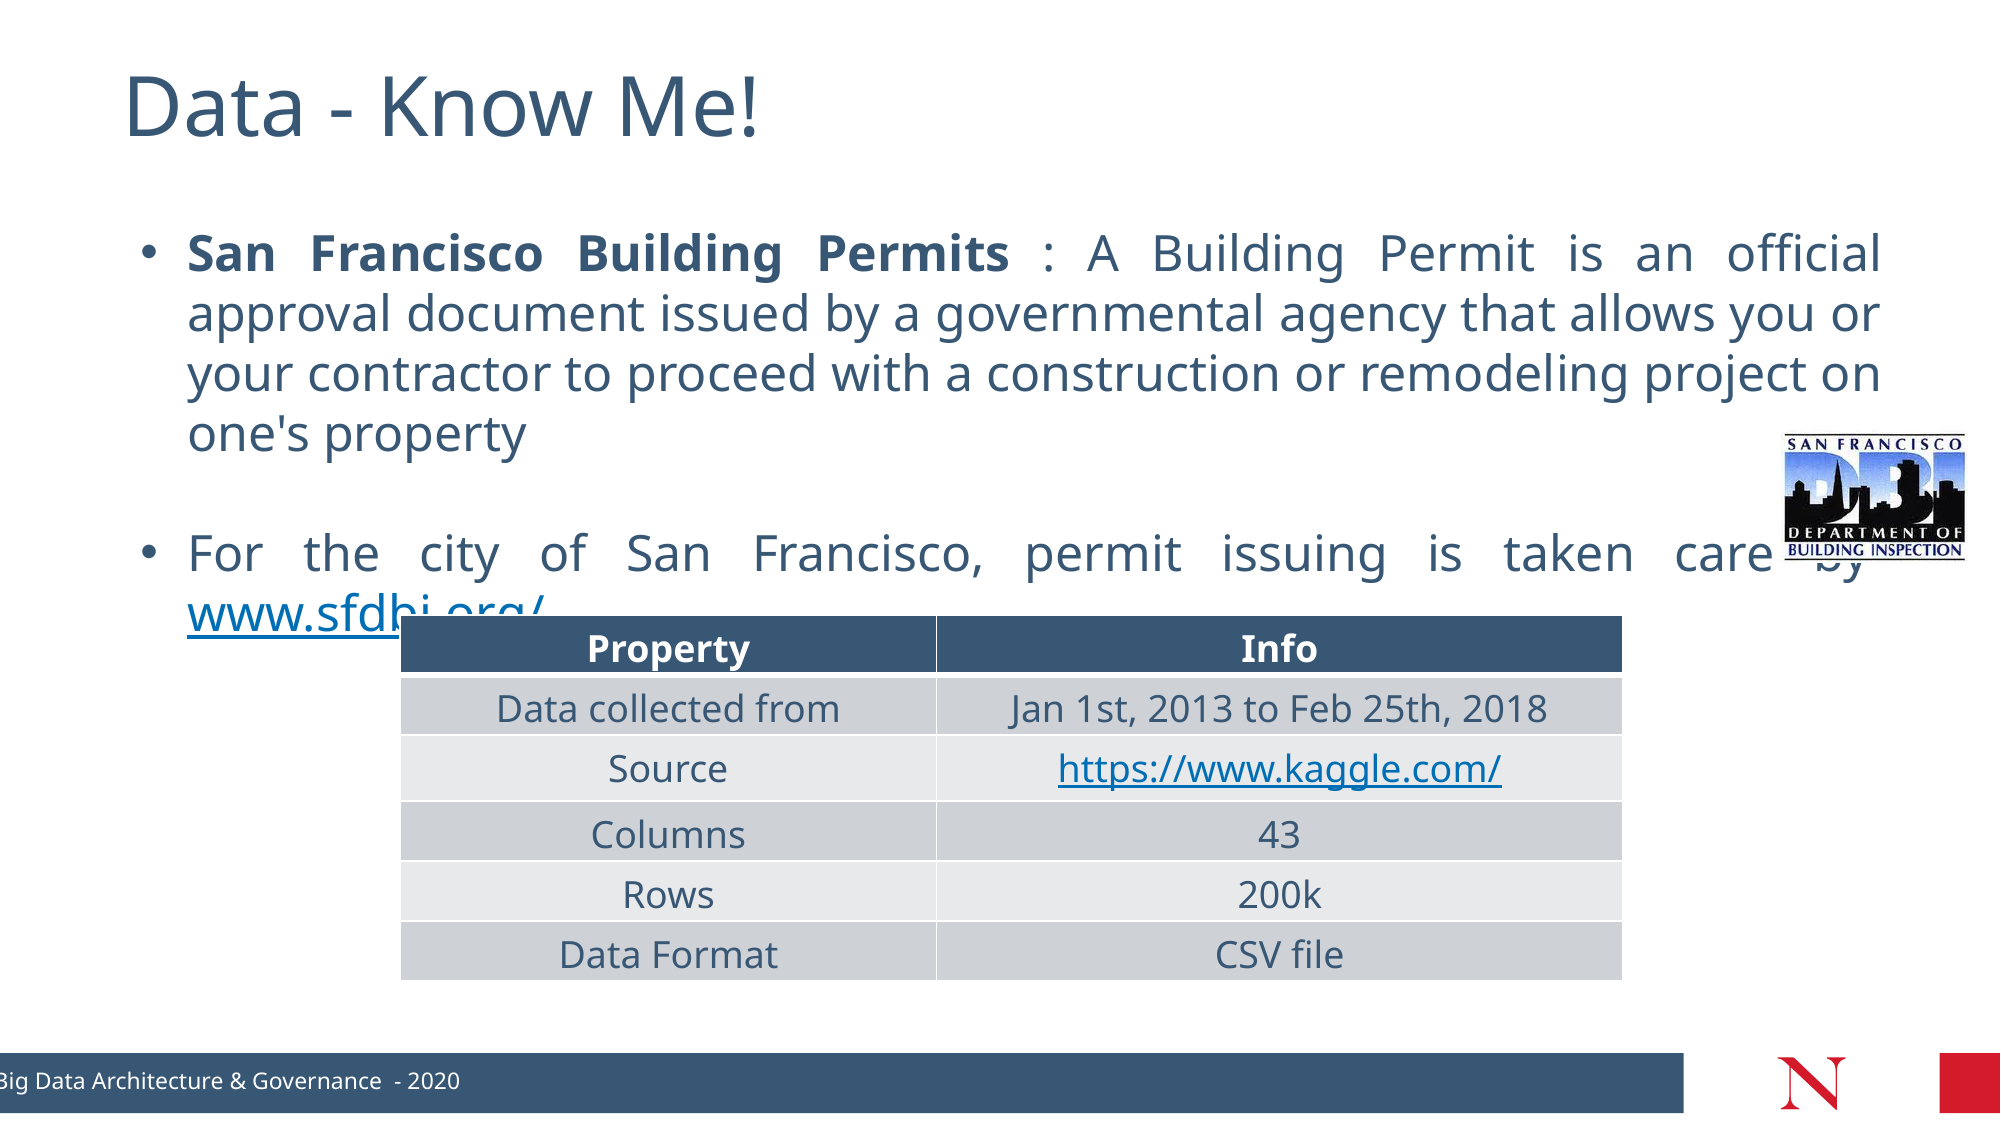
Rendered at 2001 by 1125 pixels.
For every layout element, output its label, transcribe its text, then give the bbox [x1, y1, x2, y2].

table_cell Data Format [401, 922, 936, 980]
table_header Property [401, 616, 936, 672]
table_cell Source [401, 736, 936, 800]
table_cell Jan 1st, 2013 to Feb 25th, 2018 [937, 678, 1622, 734]
picture [1766, 1038, 1857, 1125]
title Data - Know Me! [107, 30, 1792, 188]
table_cell Data collected from [401, 678, 936, 734]
table_cell https://www.kaggle.com/ [937, 736, 1622, 800]
picture [1780, 430, 1968, 563]
table_cell CSV file [937, 922, 1622, 980]
text_box San Francisco Building Permits : A Building Permit is an official approval document issued by a governmental agency that allows you or your contractor to proceed with a construction or remodeling project on one's property For the city of San Francisco, permit issuing is taken care by www.sfdbi.org/ [125, 213, 1898, 777]
table_cell 200k [937, 862, 1622, 920]
table_cell Rows [401, 862, 936, 920]
table_header Info [937, 616, 1622, 672]
table_cell Columns [401, 802, 936, 860]
table_cell 43 [937, 802, 1622, 860]
